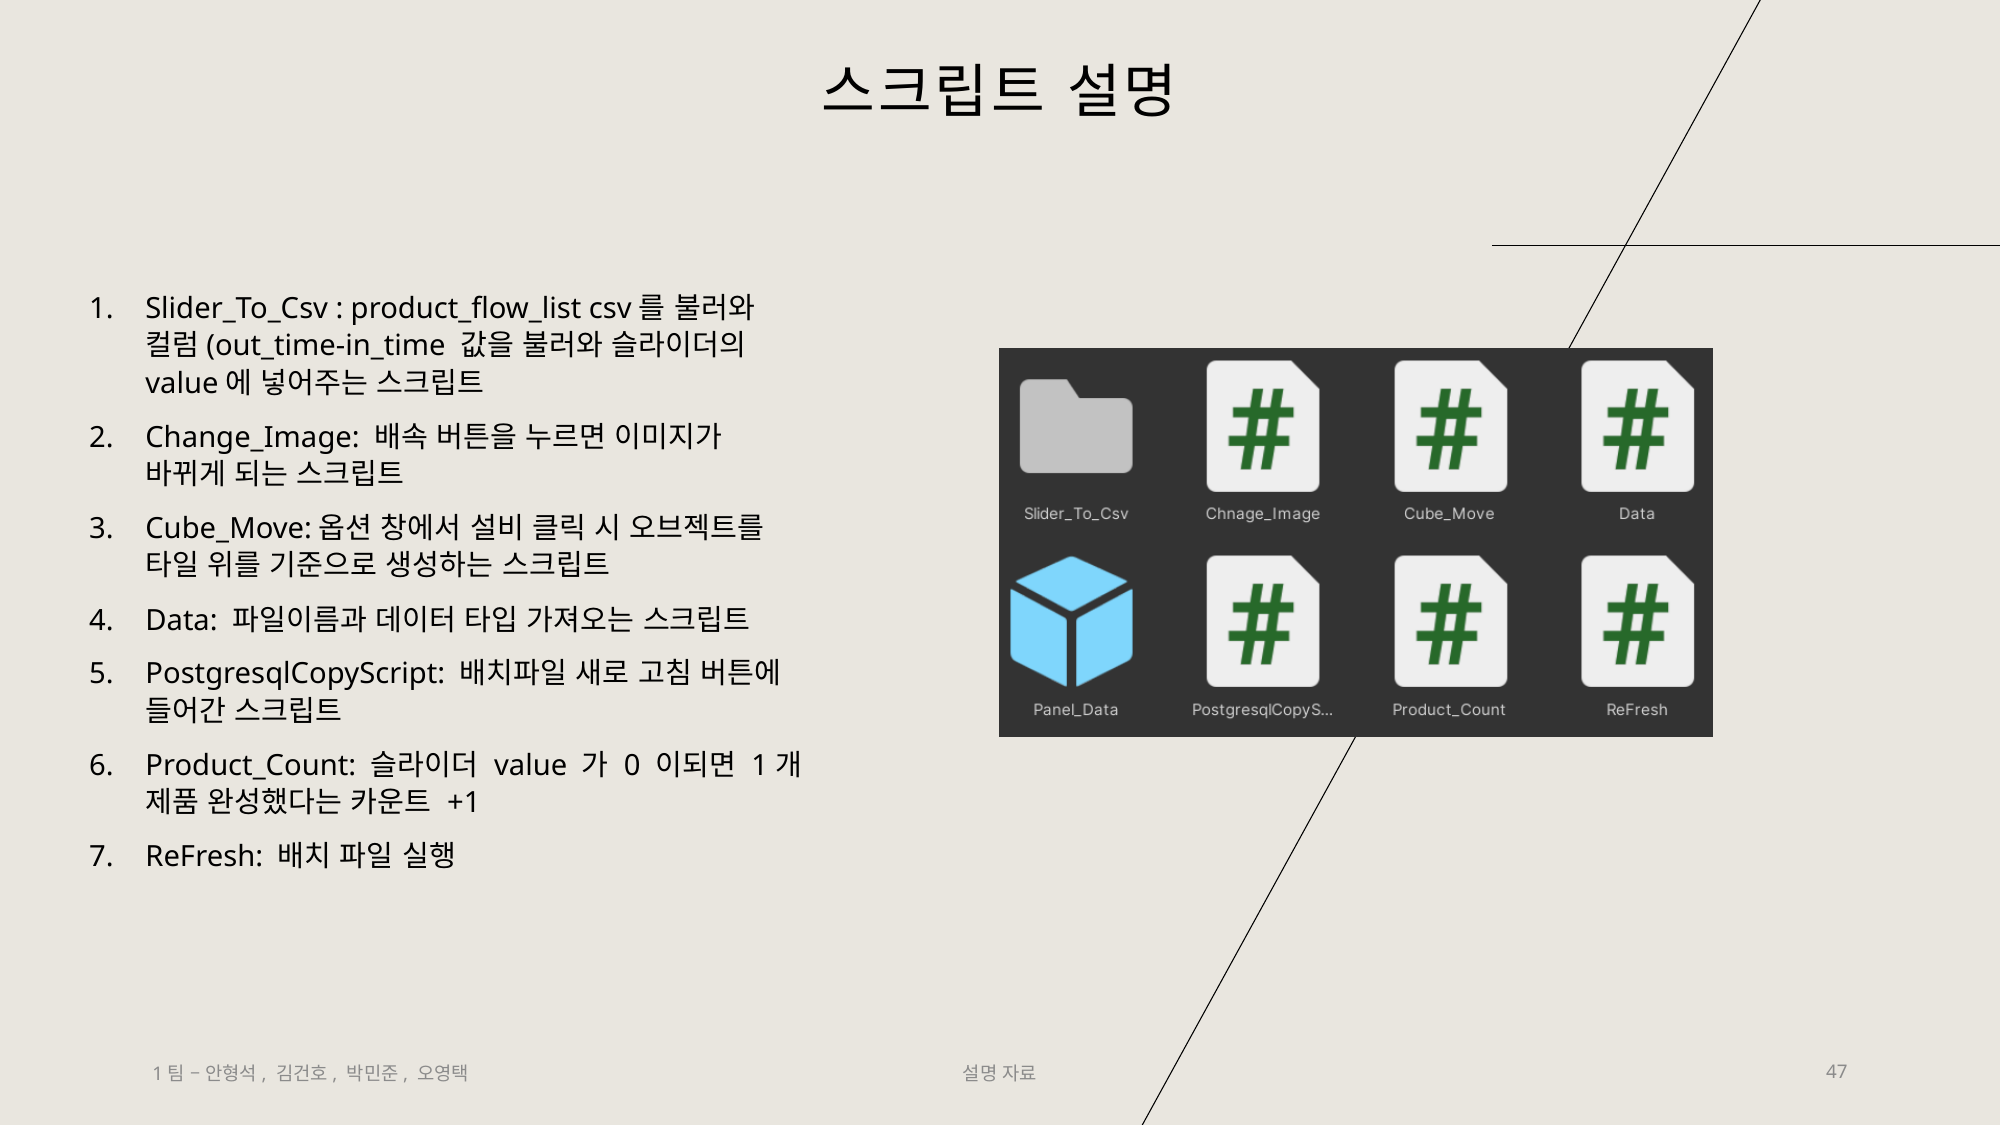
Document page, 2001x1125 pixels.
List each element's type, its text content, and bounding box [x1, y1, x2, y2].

text_box 스크립트 설명 [137, 0, 1863, 133]
slide_number 1팀 – 안형석, 김건호, 박민준, 오영택 [137, 1042, 588, 1103]
footer 설명 자료 [857, 1042, 1143, 1103]
picture [999, 348, 1713, 737]
slide_number 47 [1412, 1042, 1863, 1103]
text_box Slider_To_Csv : product_flow_list csv를 불러와 컬럼(out_time-in_time 값을 불러와 슬라이더의 value에 넣어주는 스크립트 Change_Image: 배속 버튼을 누르면 이미지가 바뀌게 되는 스크립트 Cube_Move:옵션 창에서 설비 클릭 시 오브젝트를 타일 위를 기준으로 생성하는 스크립트 Data: 파일이름과 데이터 타입 가져오는 스크립트 PostgresqlCopyScript: 배치파일 새로 고침 버튼에 들어간 스크립트 Product_Count: 슬라이더 value 가 0 이되면 1개 제품 완성했다는 카운트 +1 ReFresh: 배치 파일 실행 [74, 279, 824, 880]
